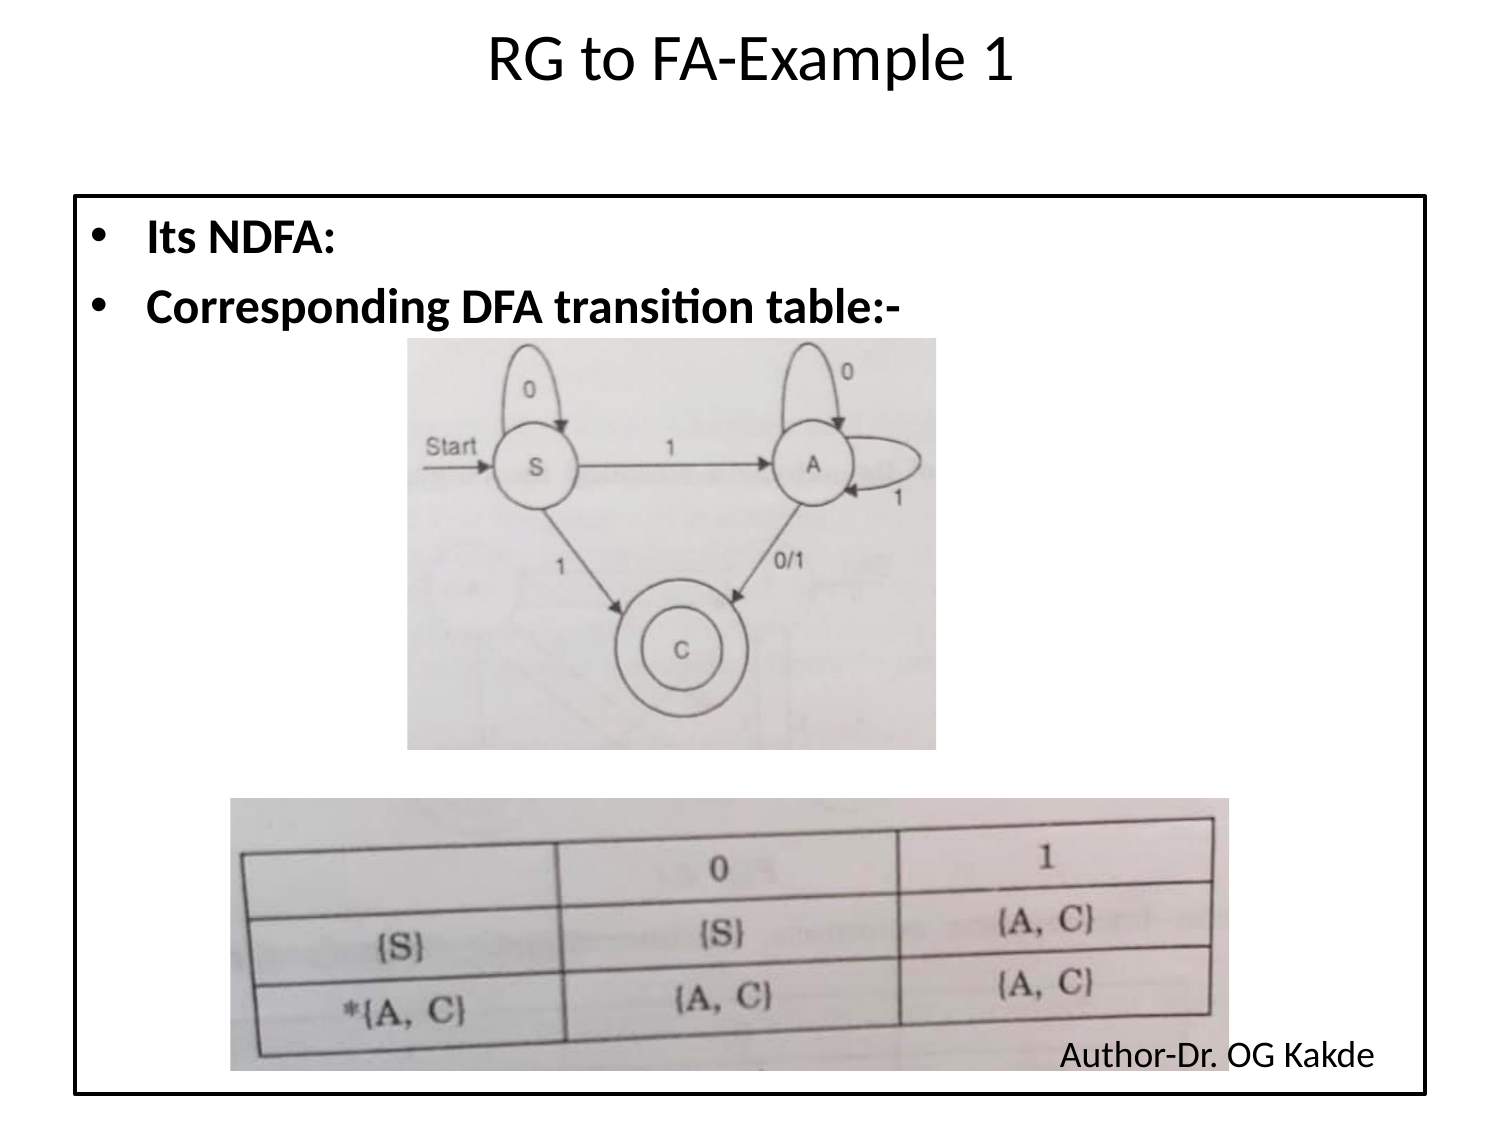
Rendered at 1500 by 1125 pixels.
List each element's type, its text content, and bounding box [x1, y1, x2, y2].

title RG to FA-Example 1 [76, 0, 1427, 188]
picture [229, 798, 1230, 1071]
picture [407, 337, 937, 750]
slide_number 20 [1074, 1096, 1425, 1103]
text_box Author-Dr. OG Kakde [1045, 1023, 1436, 1083]
list Its NDFA: Corresponding DFA transition table:- [73, 194, 1427, 1096]
